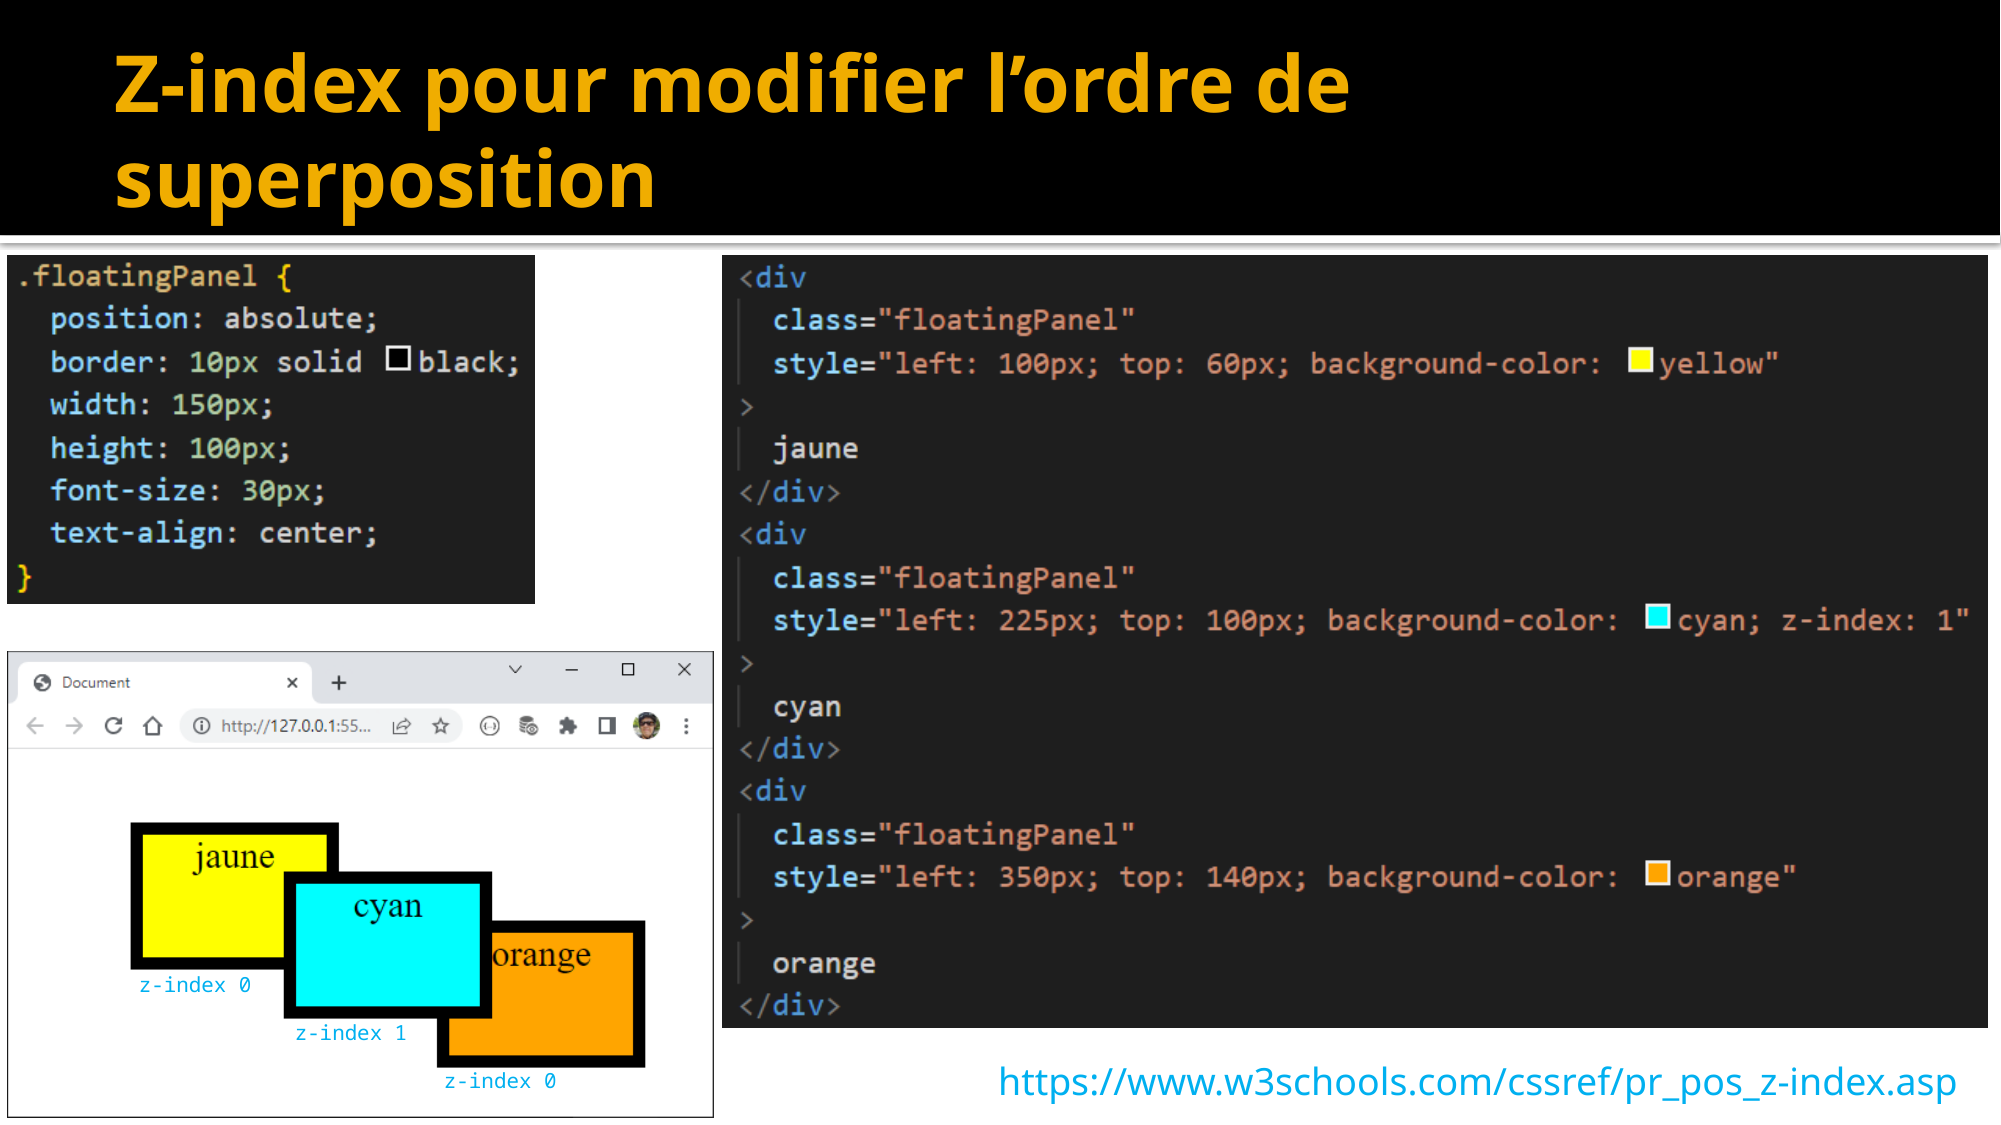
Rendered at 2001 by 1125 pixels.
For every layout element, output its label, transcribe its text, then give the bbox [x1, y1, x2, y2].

text_box https://www.w3schools.com/cssref/pr_pos_z-index.asp [983, 1050, 1989, 1111]
picture [721, 255, 1988, 1028]
picture [7, 255, 535, 604]
picture [7, 651, 714, 1118]
title Z-index pour modifier l’ordre de superposition [99, 25, 1900, 231]
